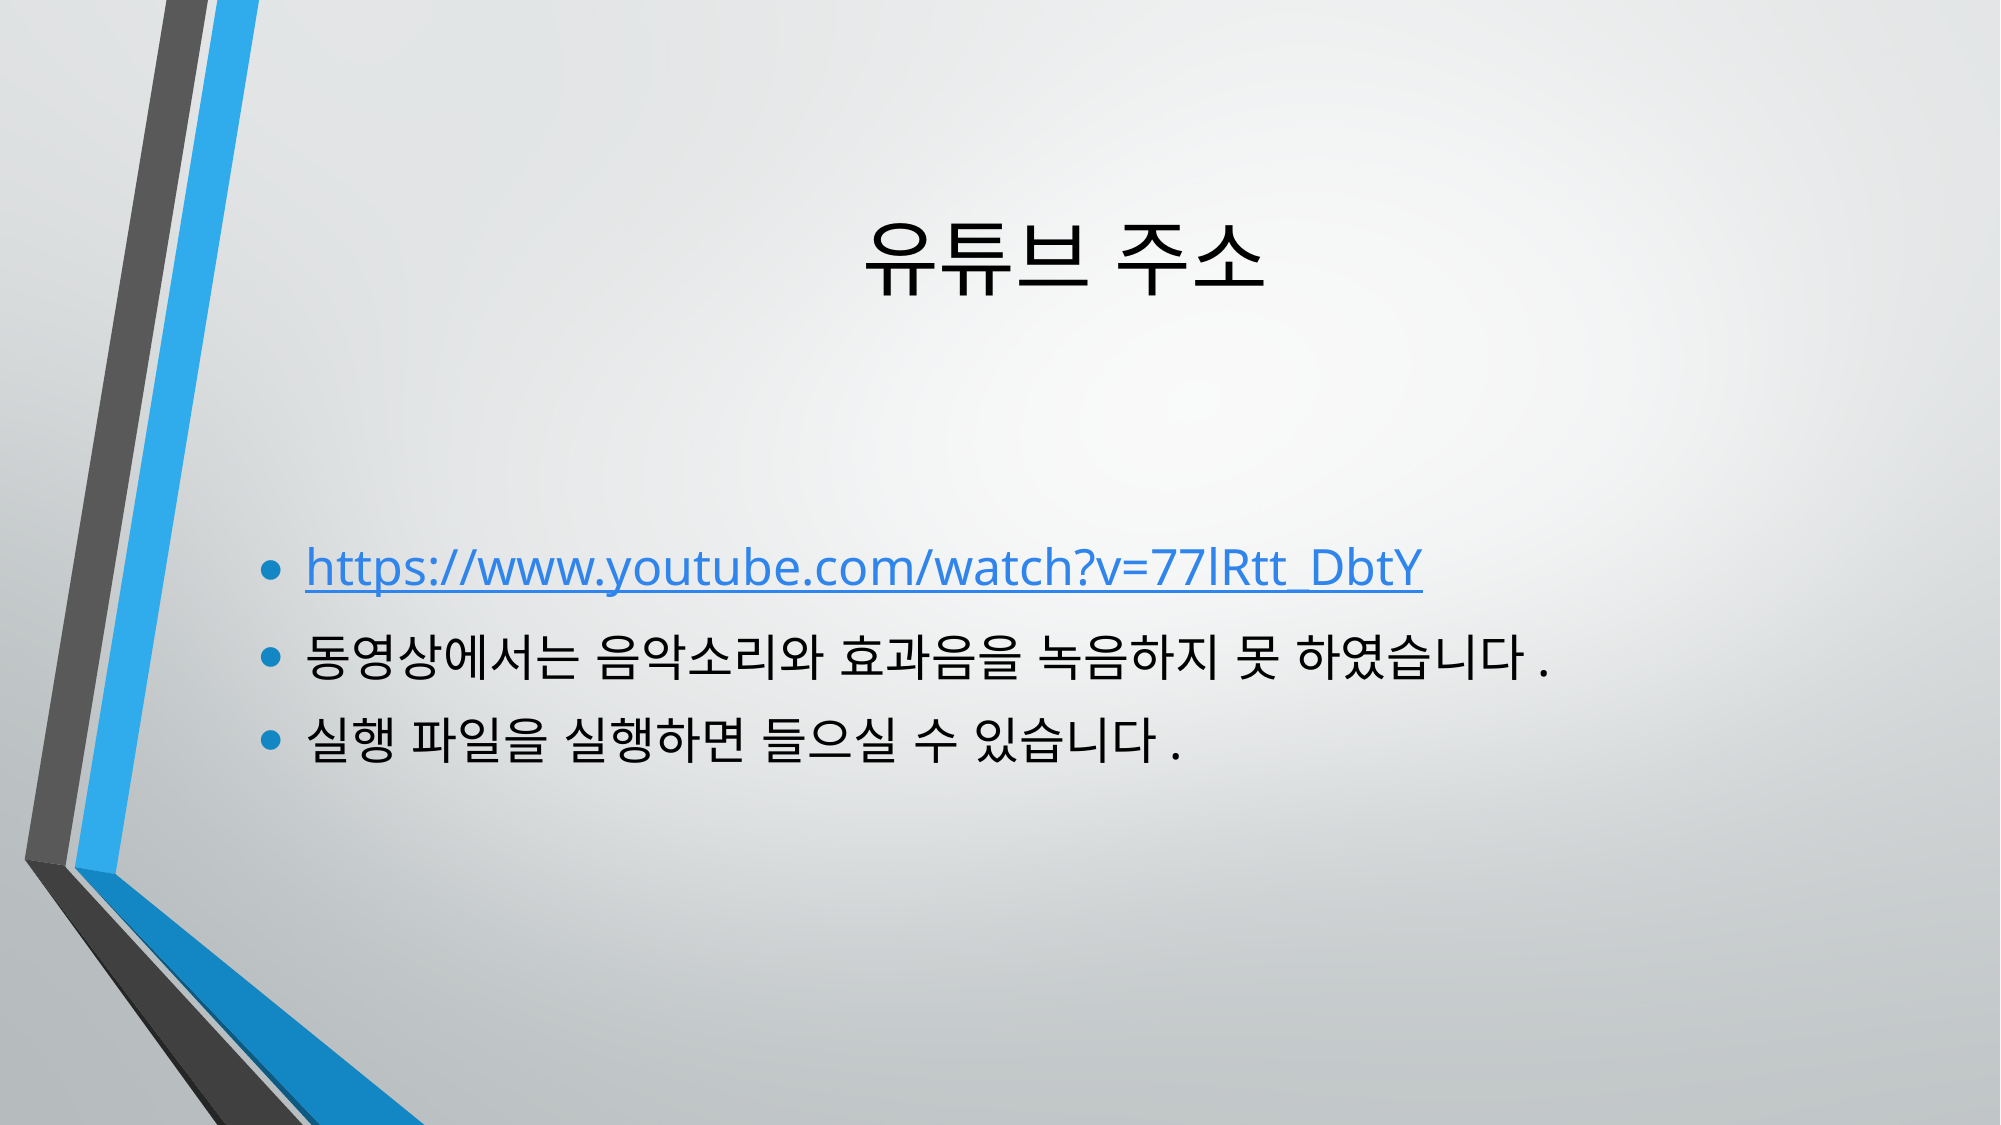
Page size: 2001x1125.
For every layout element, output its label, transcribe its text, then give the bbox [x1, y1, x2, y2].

title 유튜브 주소 [243, 112, 1887, 400]
list https://www.youtube.com/watch?v=77lRtt_DbtY 동영상에서는 음악소리와 효과음을 녹음하지 못 하였습니다. 실행 파일을 실행하면 들으실 수 있습니다. [243, 437, 1887, 950]
